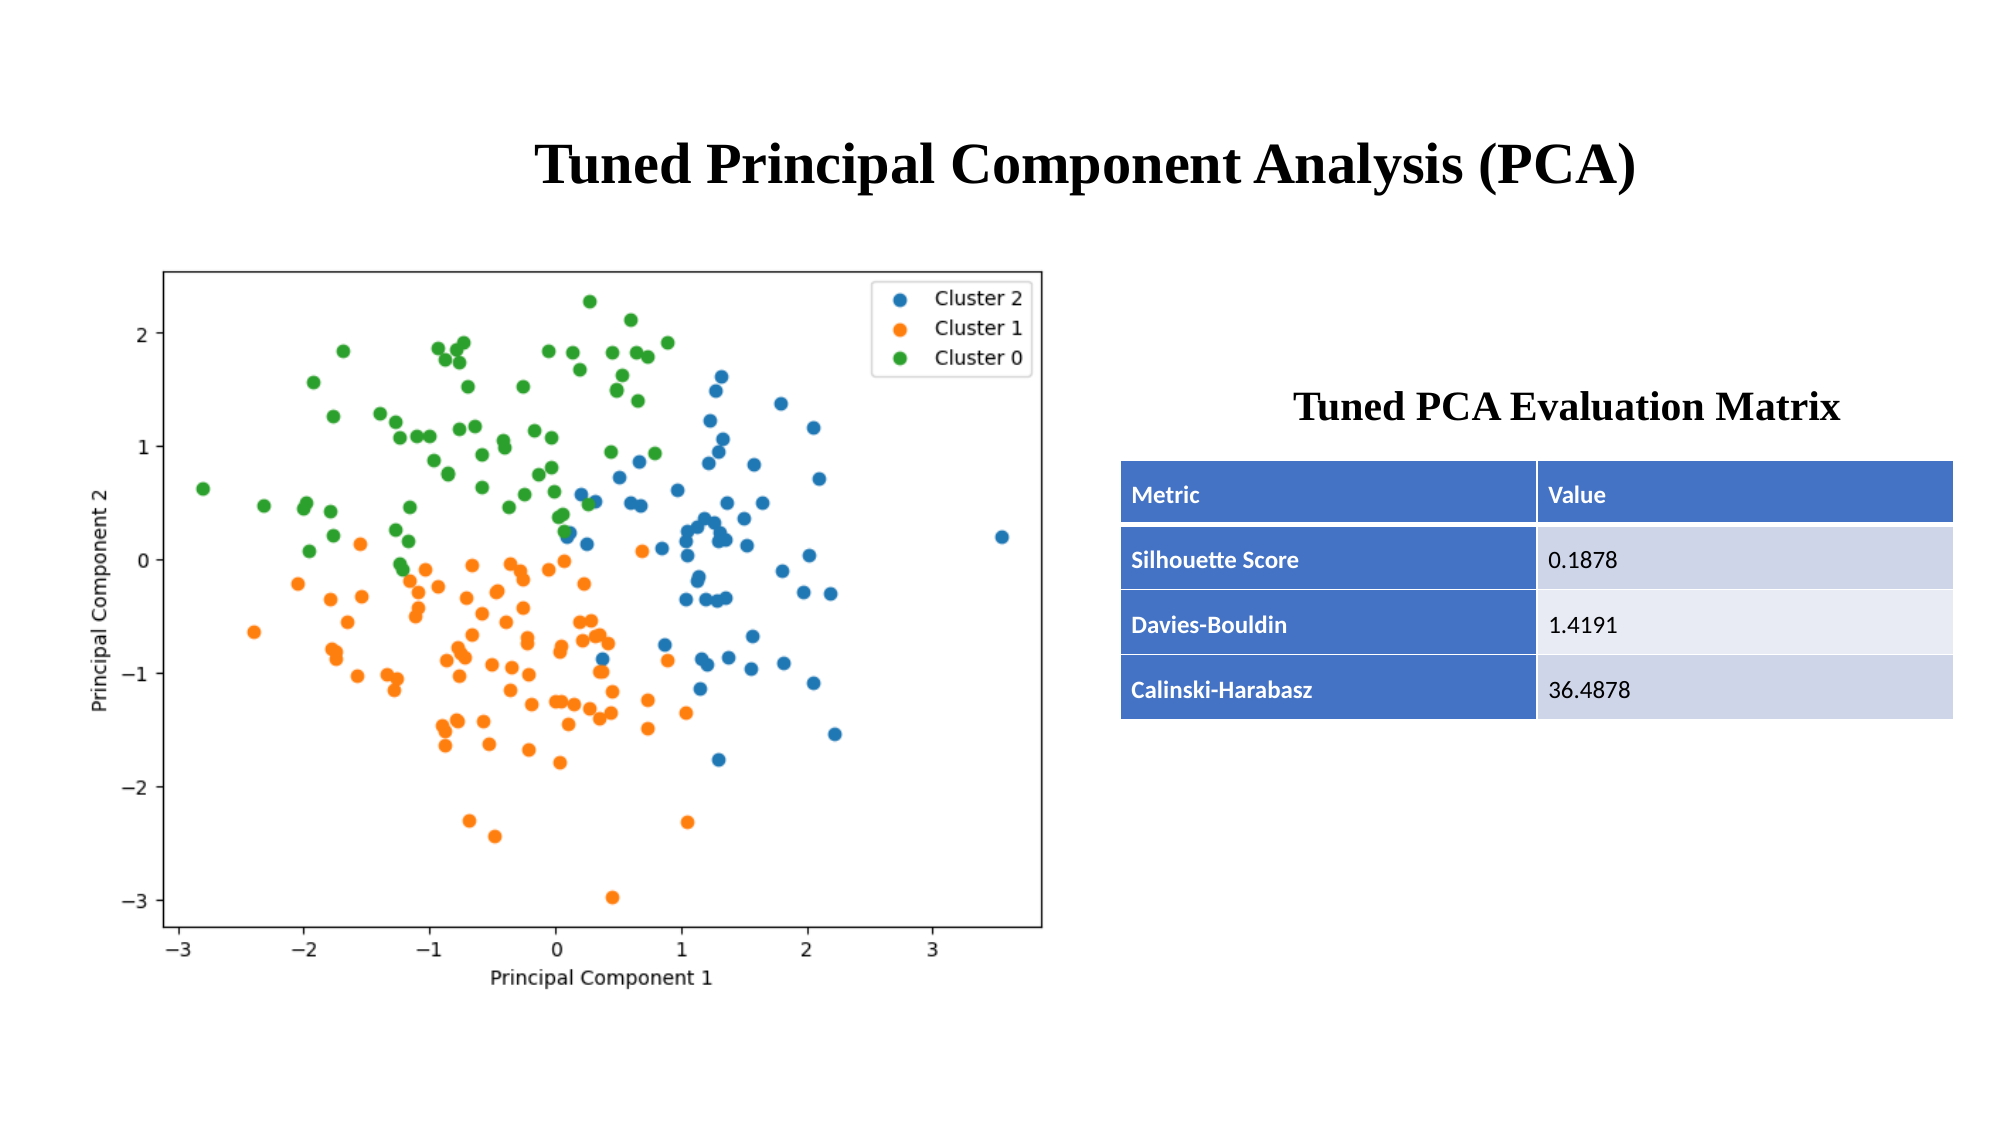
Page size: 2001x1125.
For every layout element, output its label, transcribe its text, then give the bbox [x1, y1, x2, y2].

table_cell Silhouette Score [1121, 527, 1536, 589]
table_cell 1.4191 [1538, 590, 1953, 654]
table_cell Calinski-Harabasz [1121, 655, 1536, 719]
table_header Value [1538, 461, 1953, 522]
table_header Metric [1121, 461, 1536, 522]
text_box Tuned PCA Evaluation Matrix [1278, 321, 1867, 437]
text_box Tuned Principal Component Analysis (PCA) [520, 47, 1653, 203]
picture [78, 268, 1054, 1002]
table_cell 36.4878 [1538, 655, 1953, 719]
table_cell Davies-Bouldin [1121, 590, 1536, 654]
table_cell 0.1878 [1538, 527, 1953, 589]
